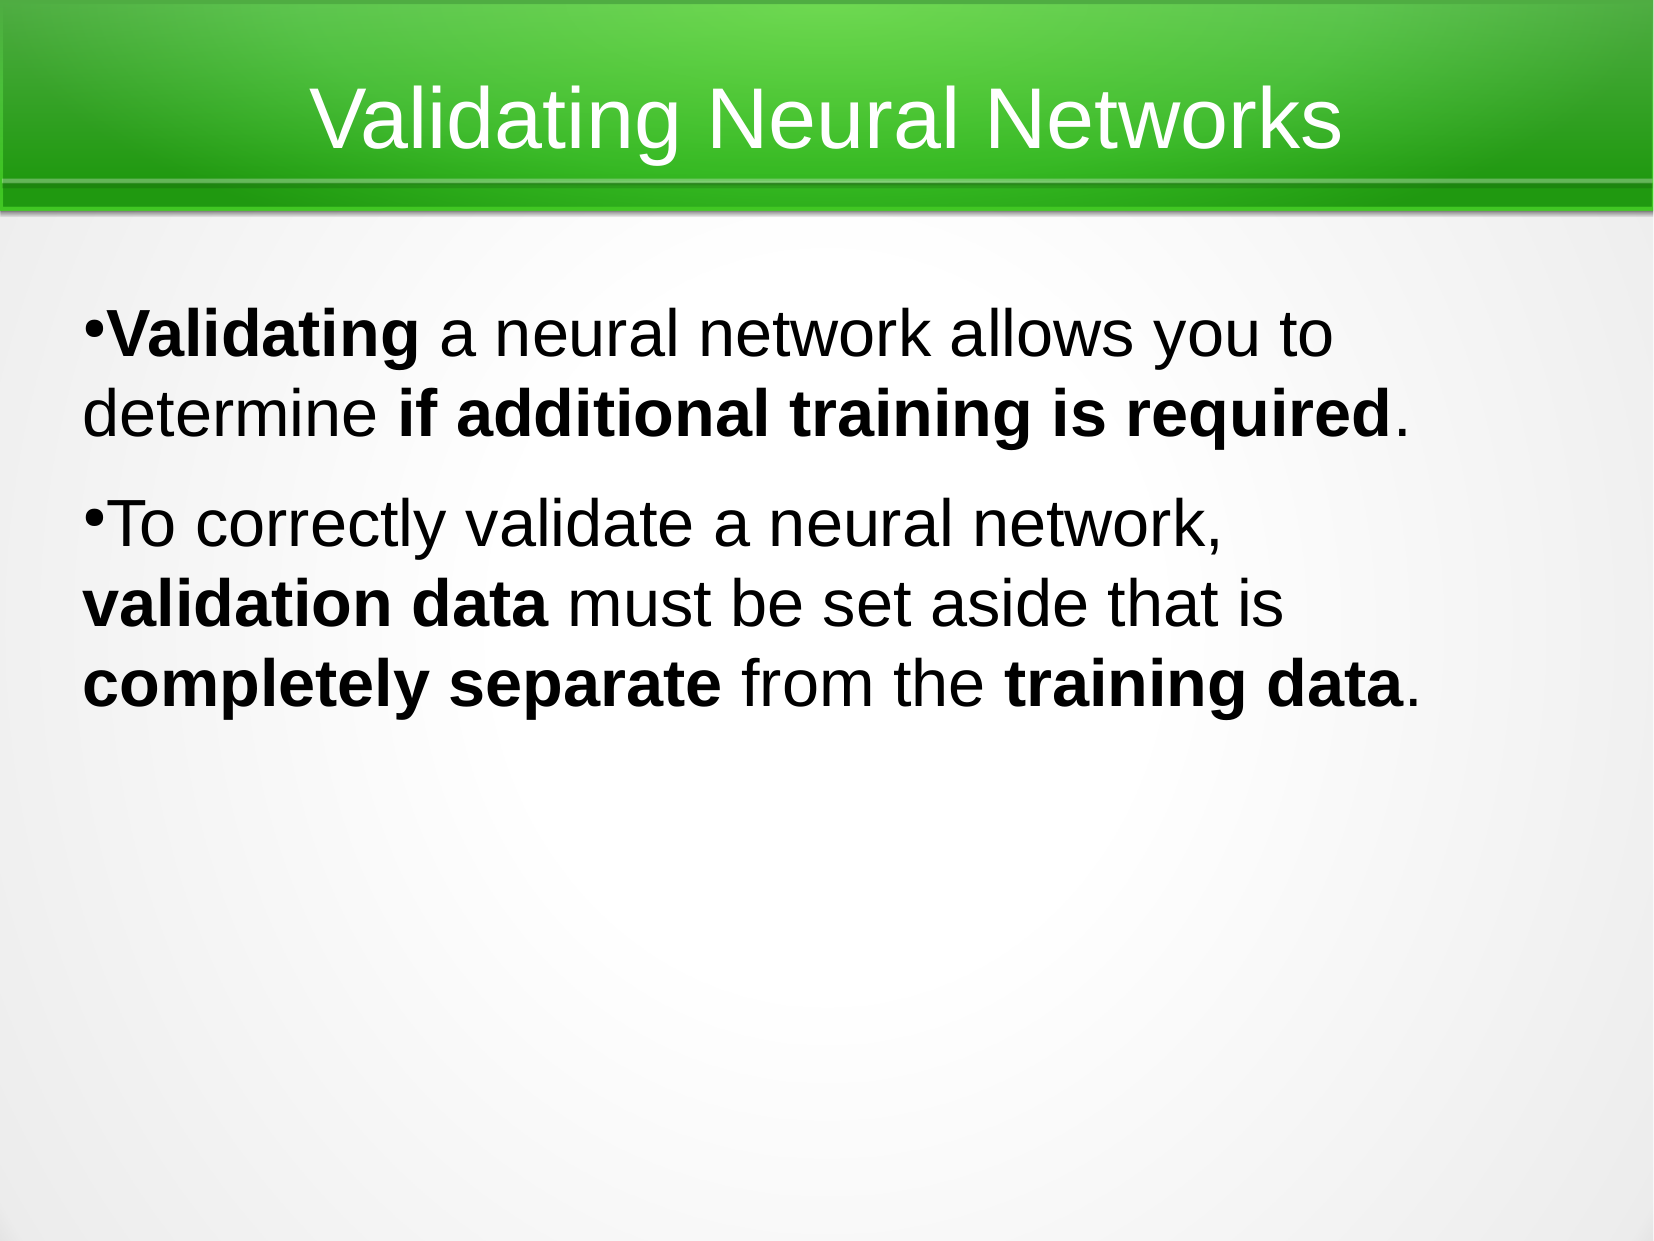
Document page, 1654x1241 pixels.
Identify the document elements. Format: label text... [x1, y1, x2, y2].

title Validating Neural Networks [82, 49, 1571, 179]
list Validating a neural network allows you to determine if additional training is required. To correctly validate a neural network, validation data must be set aside that is completely separate from the training data. [82, 290, 1538, 1010]
picture [0, 0, 1654, 1241]
